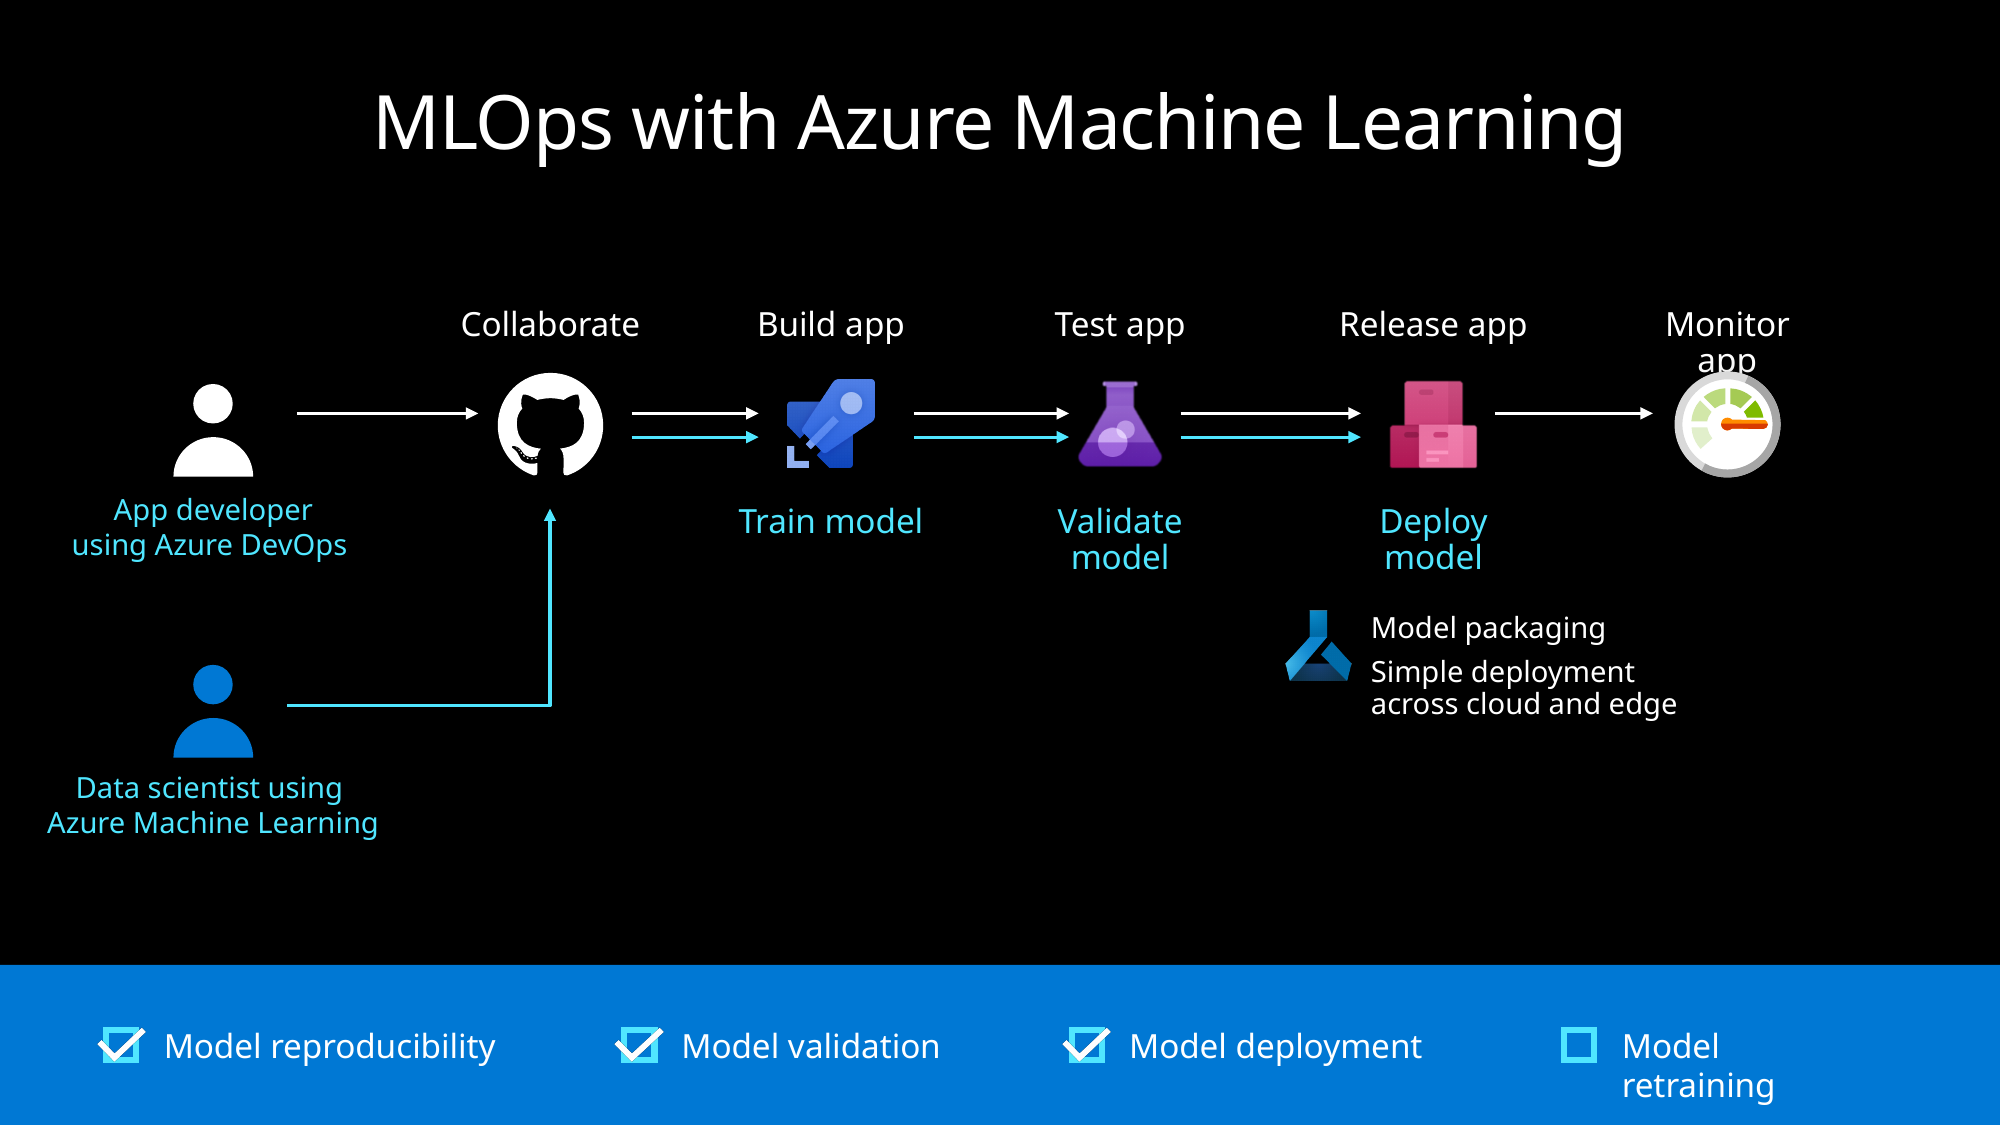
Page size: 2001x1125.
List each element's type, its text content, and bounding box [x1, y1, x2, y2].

text_box Collaborate [440, 300, 661, 352]
text_box Model packaging Simple deployment across cloud and edge [1356, 606, 1696, 728]
picture [95, 1019, 147, 1071]
picture [1389, 380, 1478, 469]
text_box Model reproducibility [163, 1024, 502, 1065]
text_box Test app [1009, 300, 1231, 352]
text_box Validate model [994, 497, 1246, 585]
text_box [173, 383, 254, 477]
picture [1076, 380, 1165, 469]
picture [613, 1019, 665, 1071]
text_box Build app [720, 300, 942, 352]
text_box [1564, 1029, 1595, 1060]
text_box Train model [720, 497, 942, 549]
text_box Data scientist using Azure Machine Learning [32, 761, 395, 847]
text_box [173, 664, 254, 758]
text_box Deploy model [1323, 497, 1544, 585]
text_box Model validation [681, 1024, 949, 1065]
picture [1282, 610, 1354, 682]
text_box App developer using Azure DevOps [56, 484, 370, 569]
title MLOps with Azure Machine Learning [96, 75, 1904, 166]
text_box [497, 372, 604, 479]
text_box [287, 508, 557, 706]
text_box Release app [1323, 300, 1544, 352]
picture [1061, 1019, 1112, 1071]
picture [786, 379, 876, 469]
text_box Model retraining [1621, 1024, 1880, 1105]
text_box Model deployment [1129, 1024, 1442, 1065]
text_box Monitor app [1617, 300, 1838, 388]
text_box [1674, 371, 1781, 478]
text_box [0, 964, 2000, 1125]
